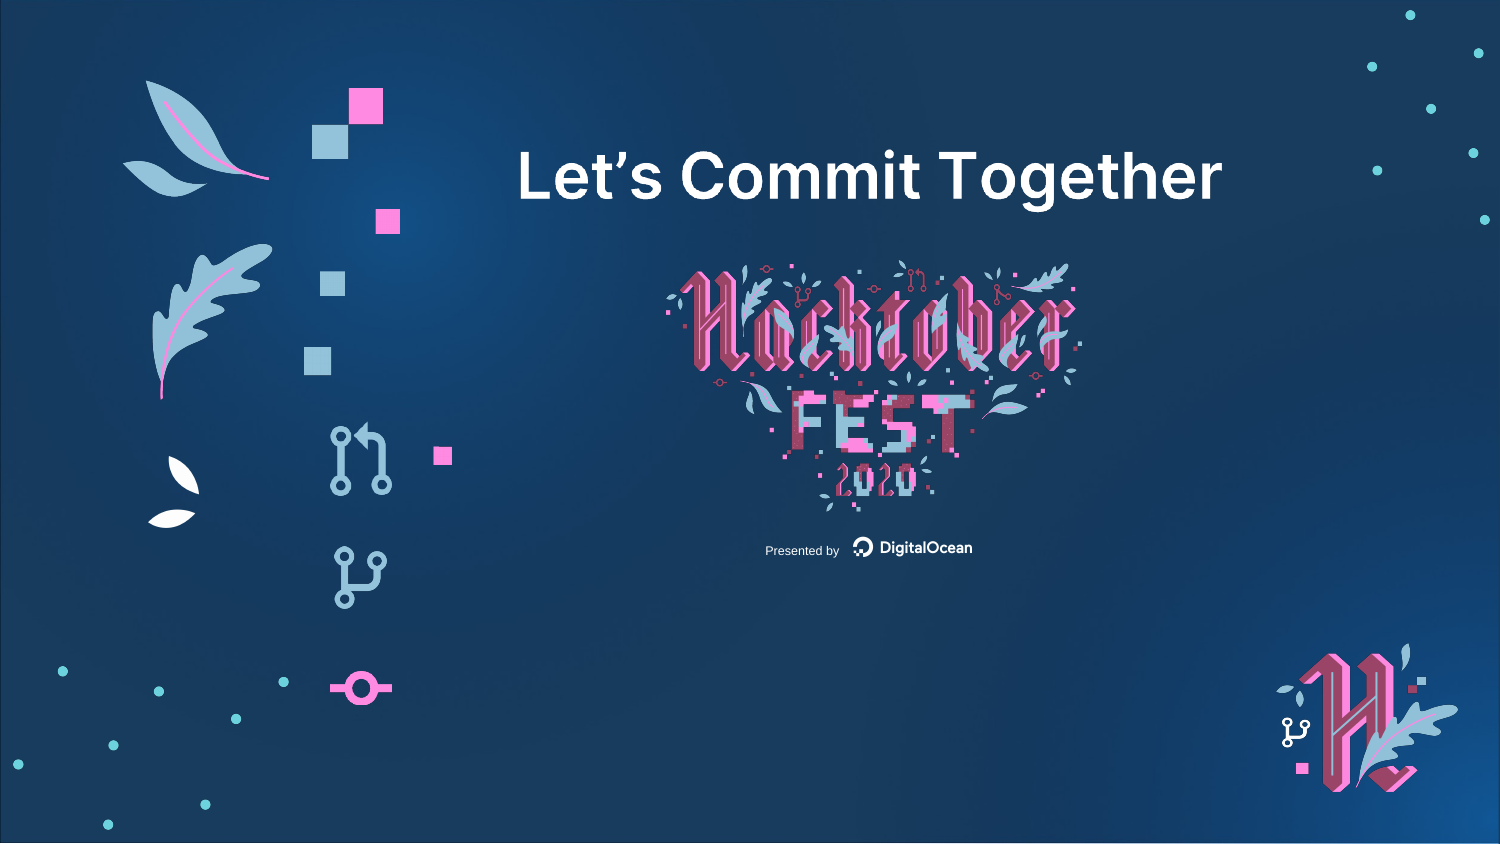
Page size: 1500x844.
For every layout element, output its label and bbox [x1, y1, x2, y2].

text_box [713, 527, 972, 578]
picture [0, 0, 1499, 844]
